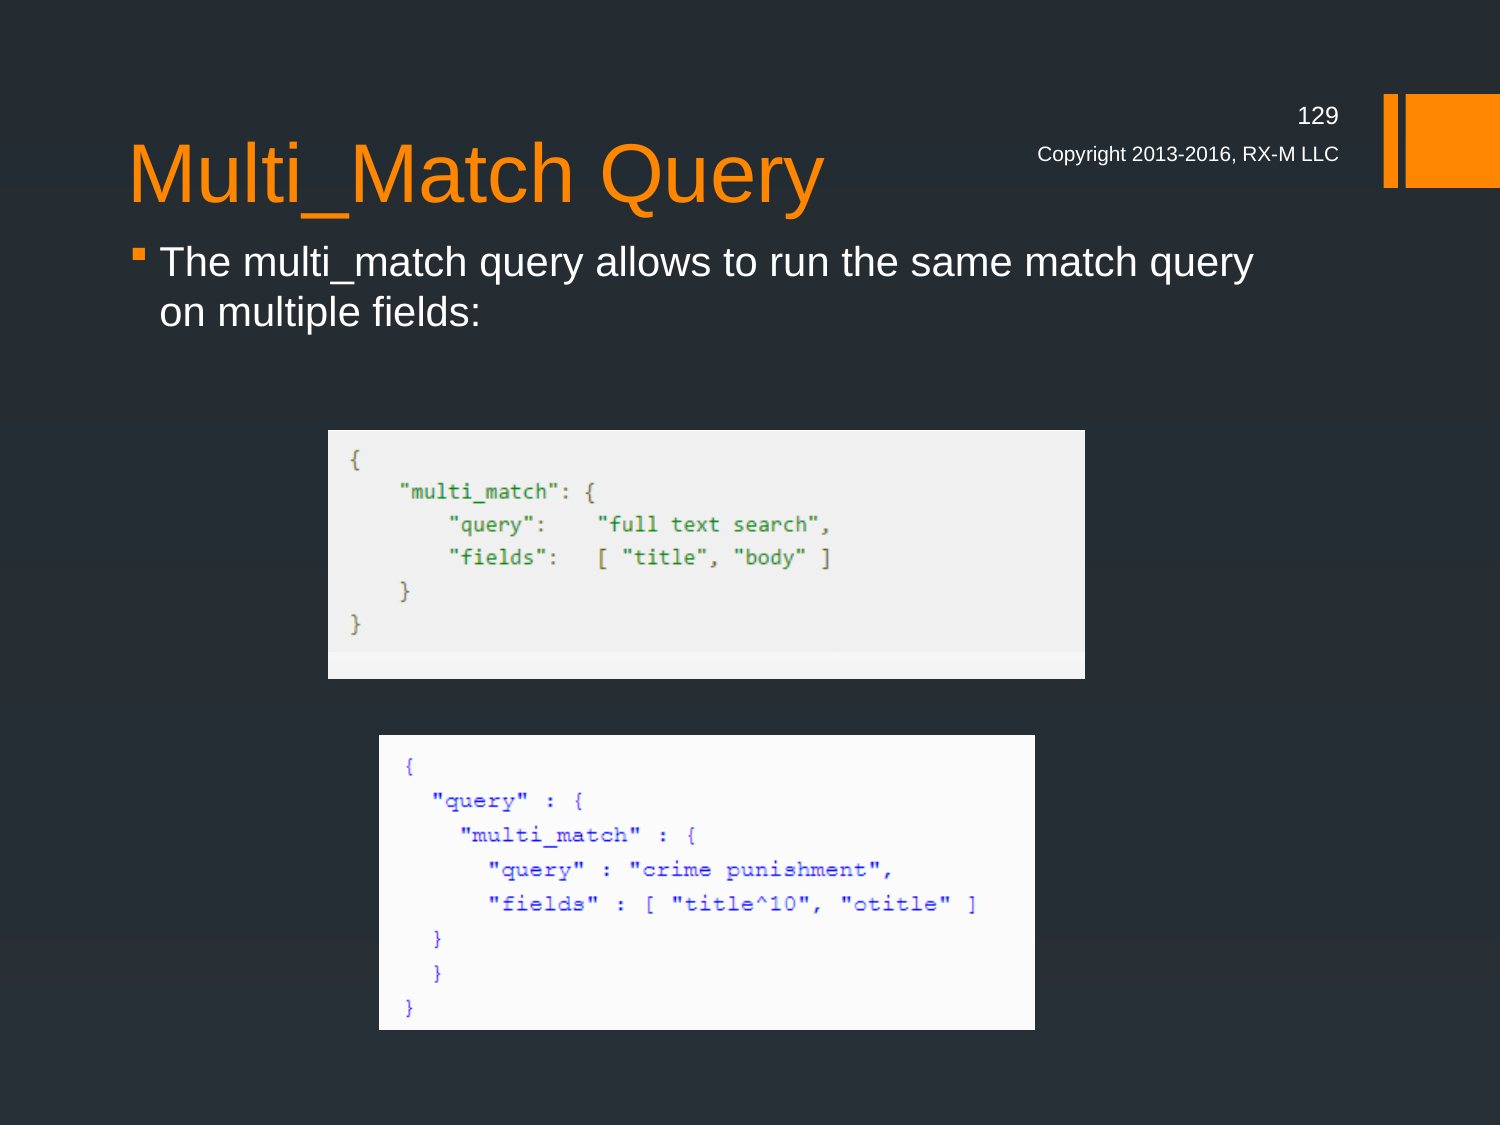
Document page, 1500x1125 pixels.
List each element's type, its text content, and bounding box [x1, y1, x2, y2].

picture [378, 735, 1035, 1030]
list The multi_match query allows to run the same match query on multiple fields: [106, 226, 1307, 883]
title Multi_Match Query [112, 37, 1313, 227]
picture [328, 429, 1086, 680]
footer Copyright 2013-2016, RX-M LLC [985, 140, 1355, 190]
slide_number 129 [1199, 90, 1355, 140]
